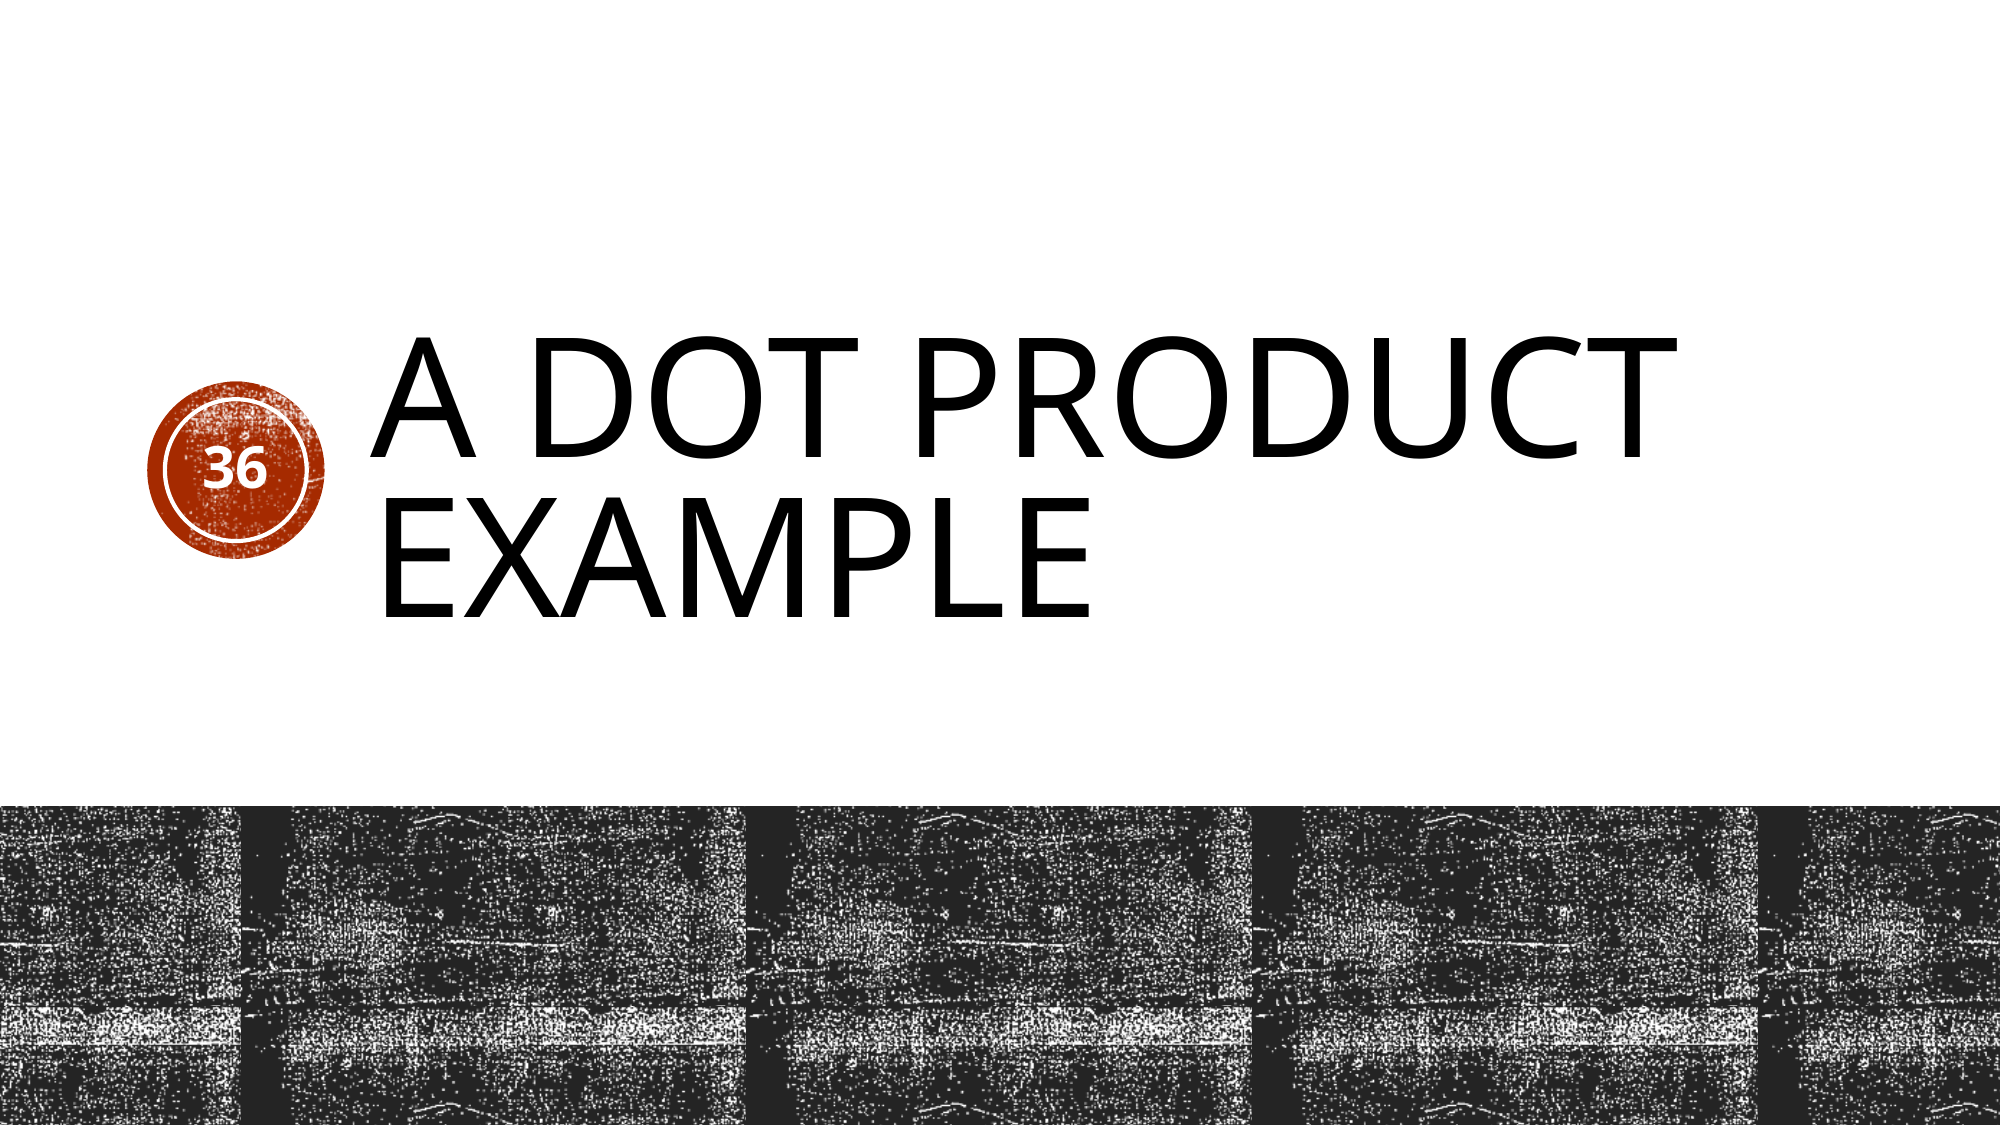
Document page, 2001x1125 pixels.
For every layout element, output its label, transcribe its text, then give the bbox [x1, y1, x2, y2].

slide_number 36 [138, 411, 334, 530]
title A Dot Product Example [355, 201, 1878, 779]
